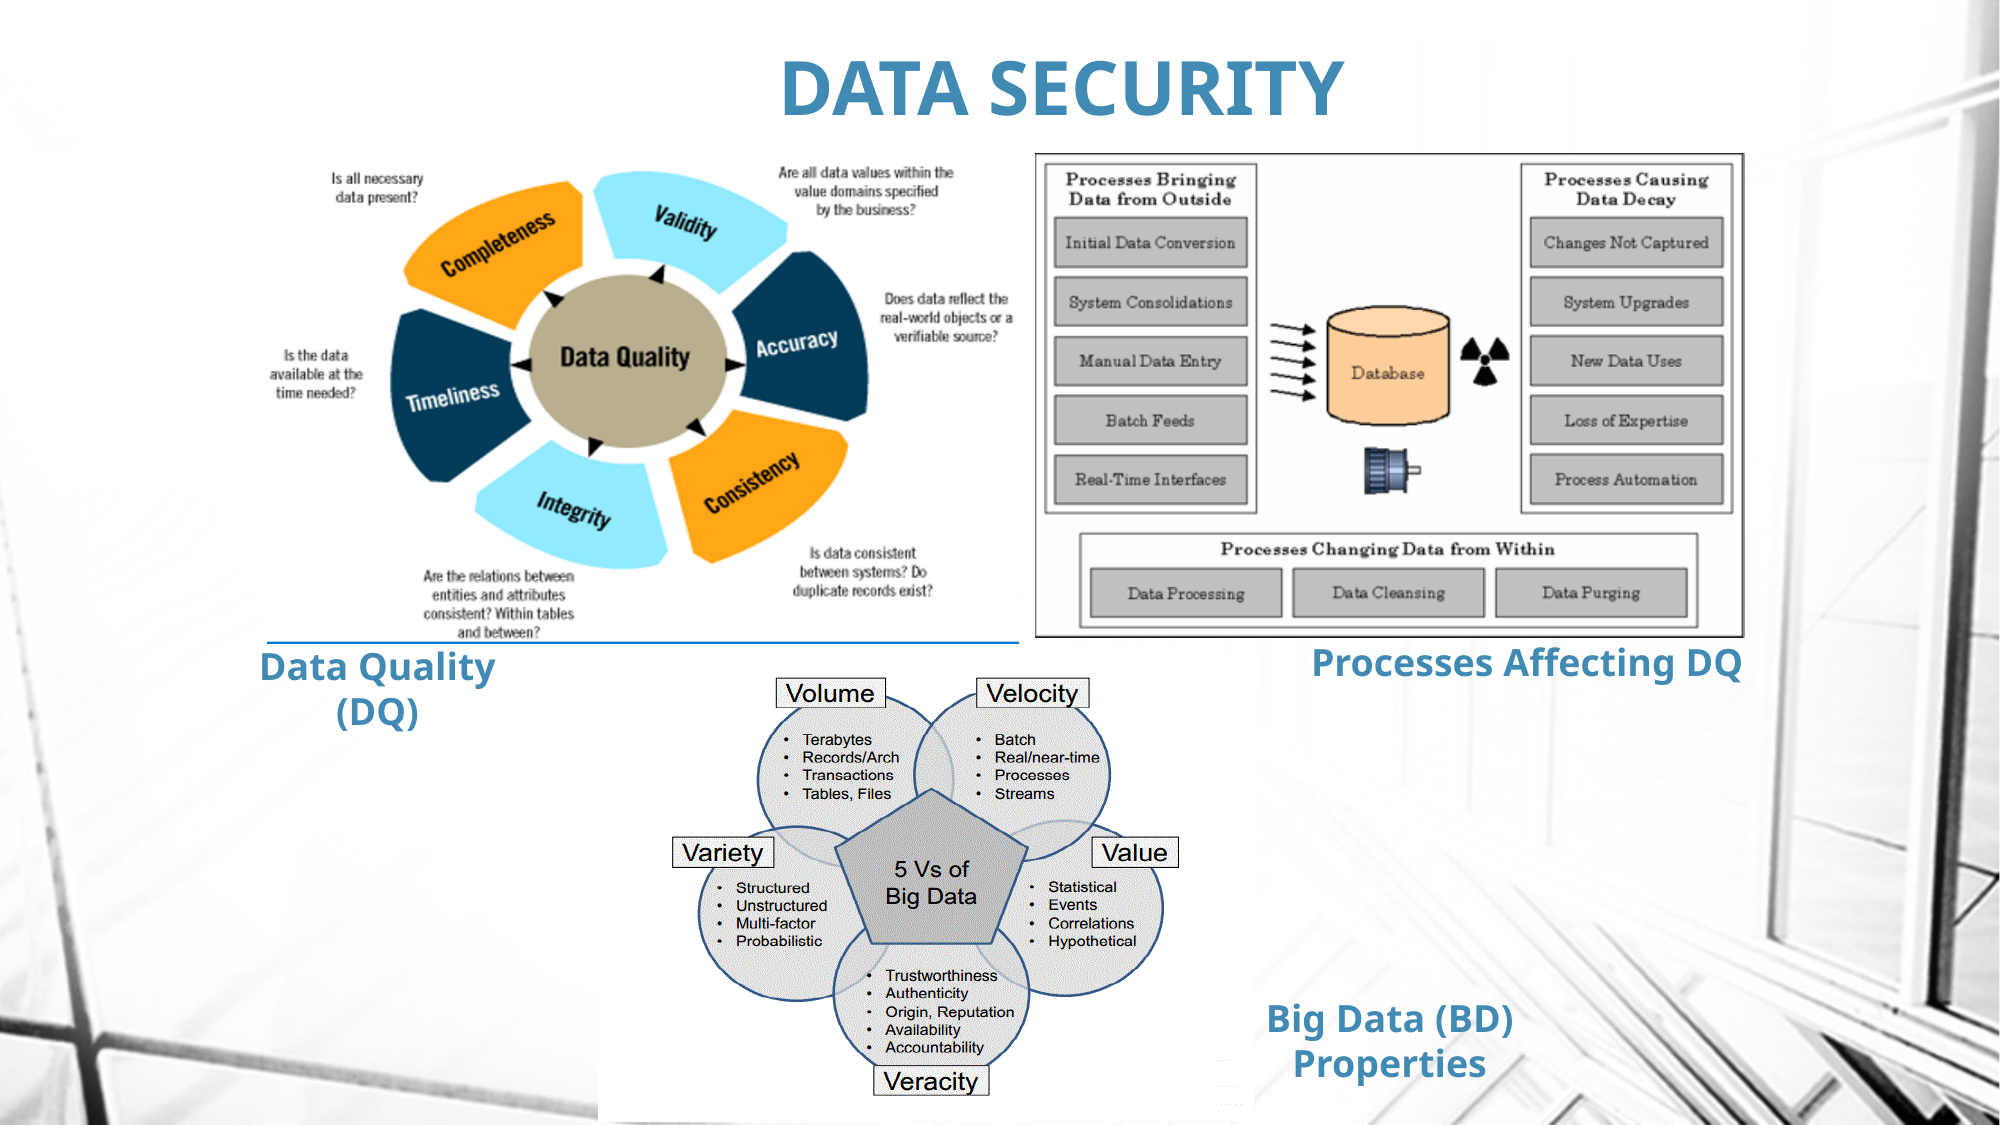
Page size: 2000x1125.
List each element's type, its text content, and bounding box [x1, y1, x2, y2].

text_box Data Quality (DQ) [237, 635, 518, 741]
text_box Big Data (BD) Properties [1254, 987, 1546, 1093]
picture [0, 0, 2000, 1125]
text_box Processes Affecting DQ [1287, 631, 1768, 692]
title DATA SECURITY [373, 0, 1750, 138]
